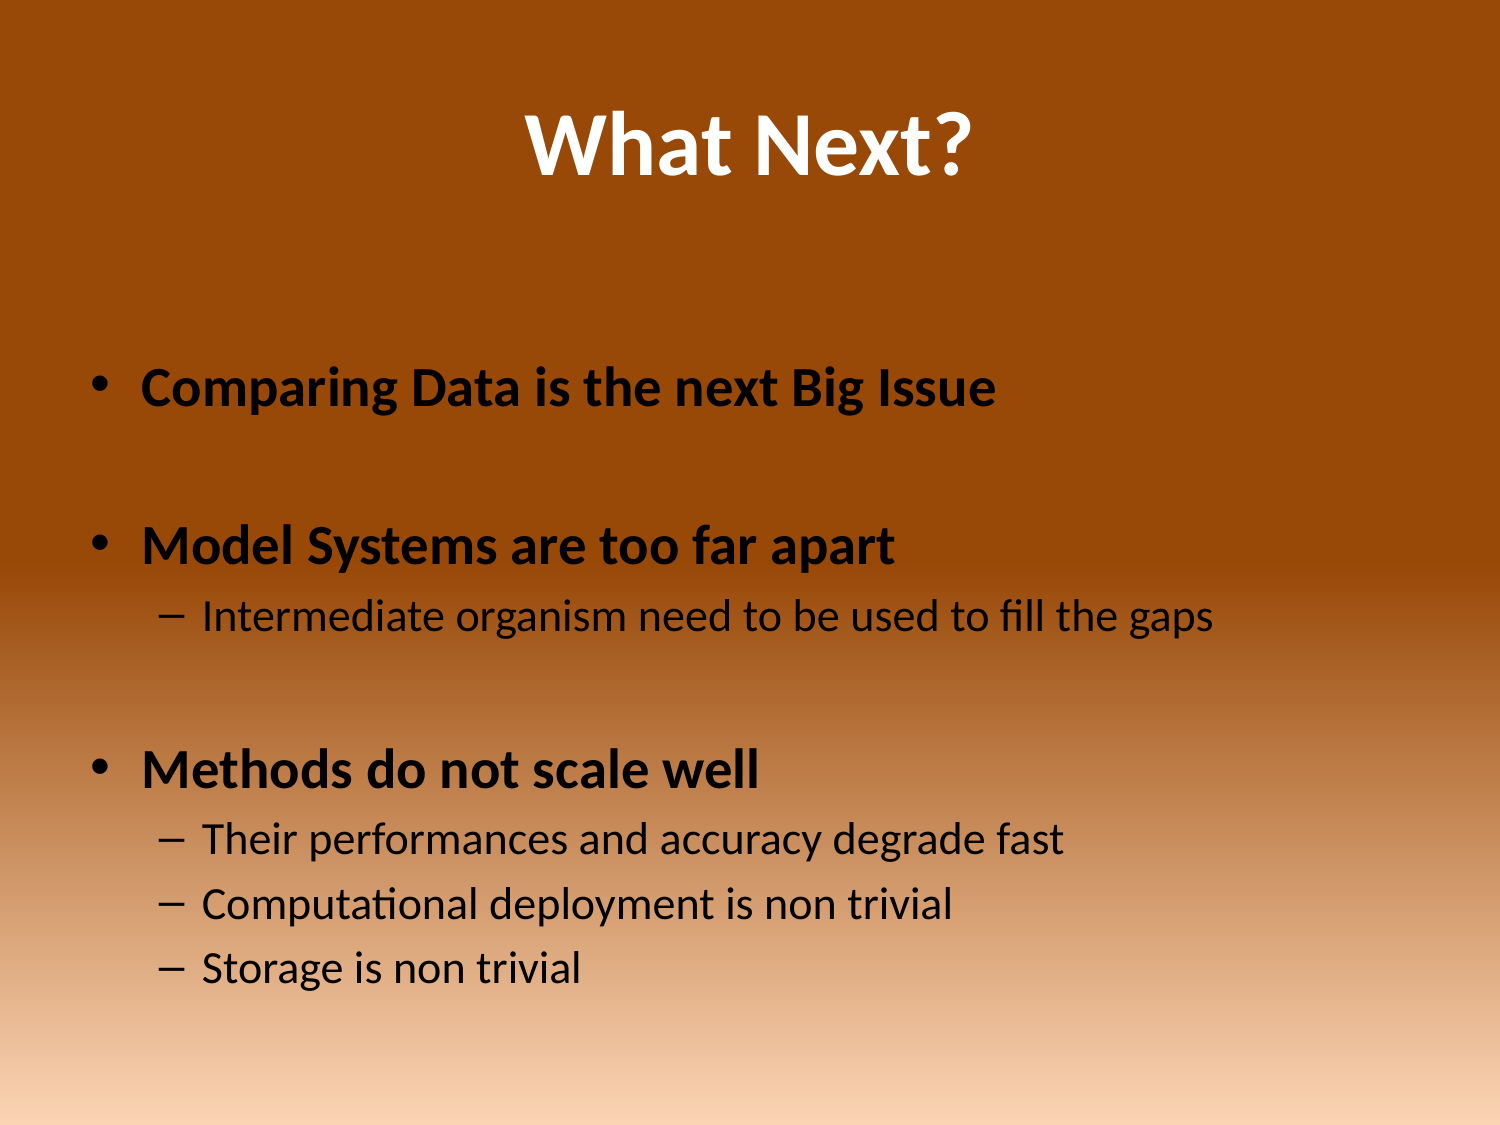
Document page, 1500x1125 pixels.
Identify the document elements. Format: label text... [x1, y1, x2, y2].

title What Next? [75, 45, 1425, 233]
list Comparing Data is the next Big Issue Model Systems are too far apart Intermediate organism need to be used to fill the gaps Methods do not scale well Their performances and accuracy degrade fast Computational deployment is non trivial Storage is non trivial [75, 262, 1425, 1005]
